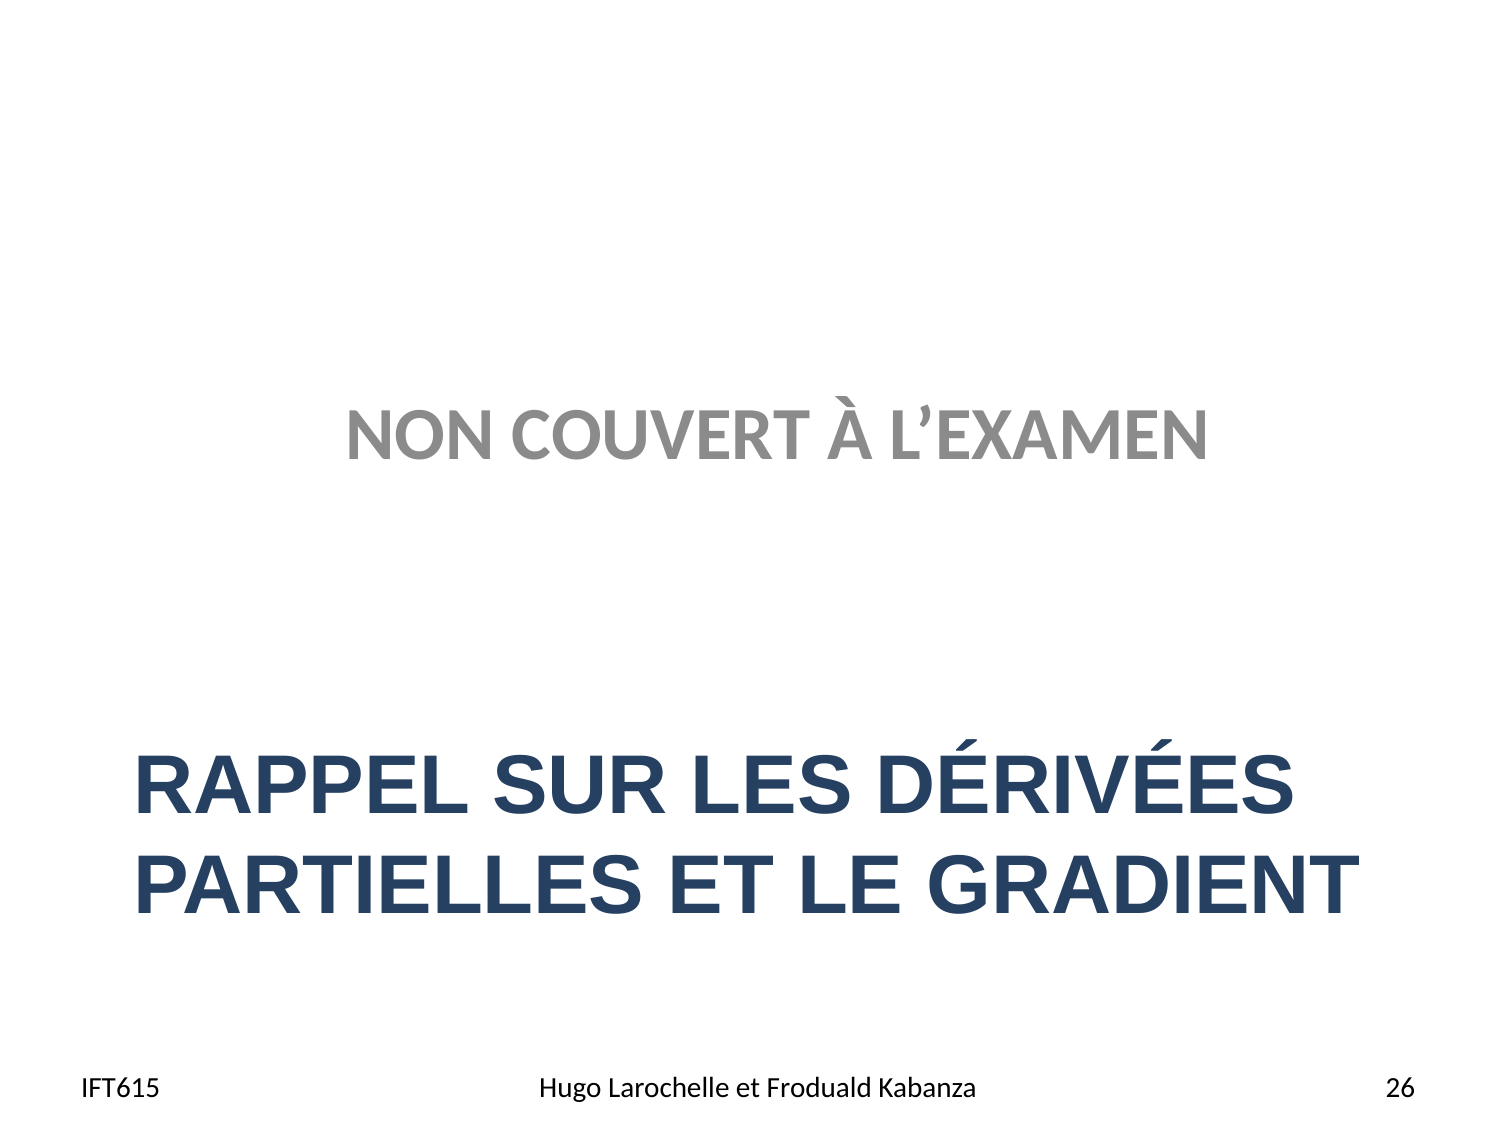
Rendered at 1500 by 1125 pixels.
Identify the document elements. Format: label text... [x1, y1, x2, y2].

slide_number 26 [1080, 1056, 1431, 1117]
slide_number IFT615 [66, 1056, 356, 1117]
list NON COUVERT À L’EXAMEN [177, 340, 1378, 483]
footer Hugo Larochelle et Froduald Kabanza [520, 1056, 996, 1117]
title Rappel sur les dérivées partielles et le gradient [118, 722, 1394, 947]
